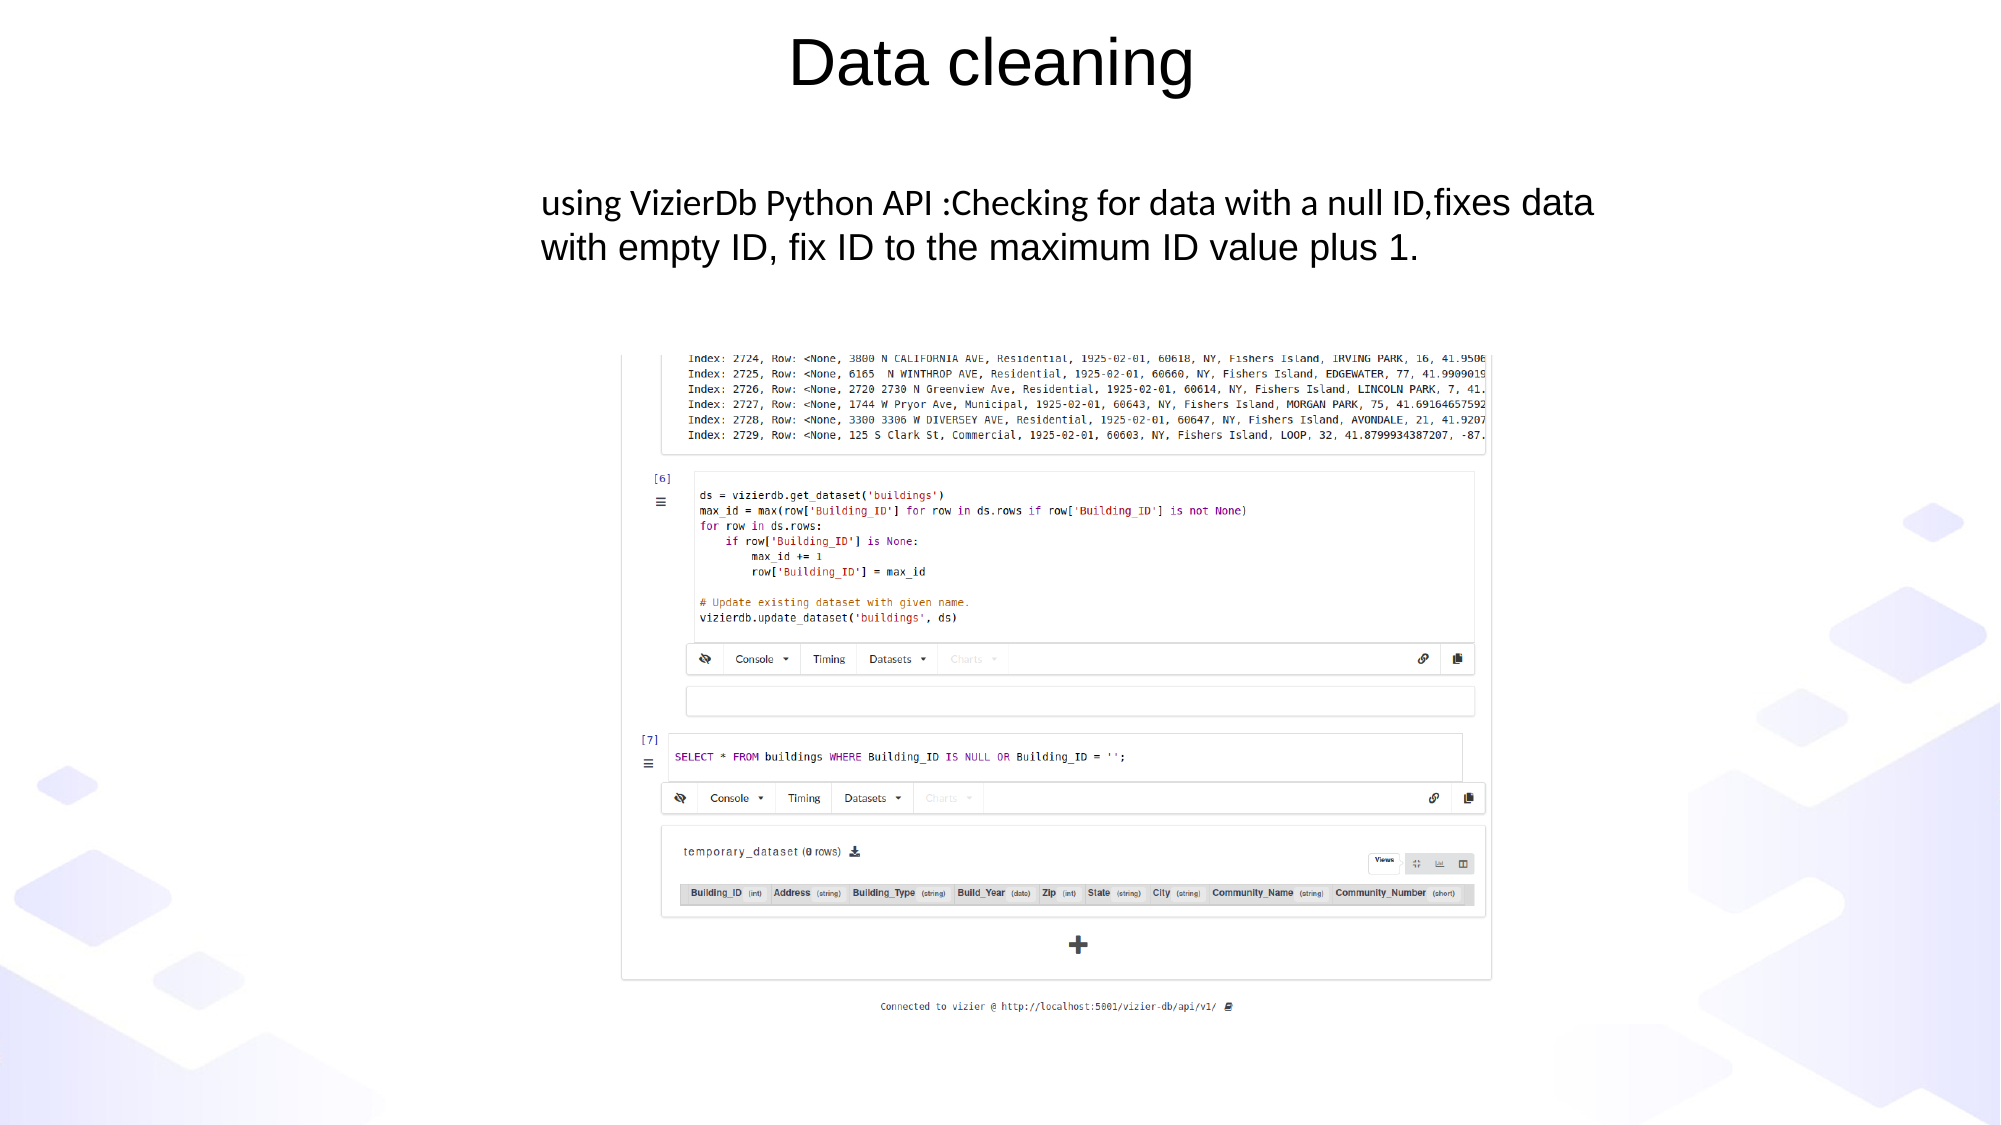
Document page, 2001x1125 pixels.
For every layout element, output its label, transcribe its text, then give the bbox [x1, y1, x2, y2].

text_box using VizierDb Python API :Checking for data with a null ID,fixes data with empty ID, fix ID to the maximum ID value plus 1. [526, 170, 1655, 276]
text_box Data cleaning [773, 11, 1774, 187]
picture [0, 267, 2000, 1125]
